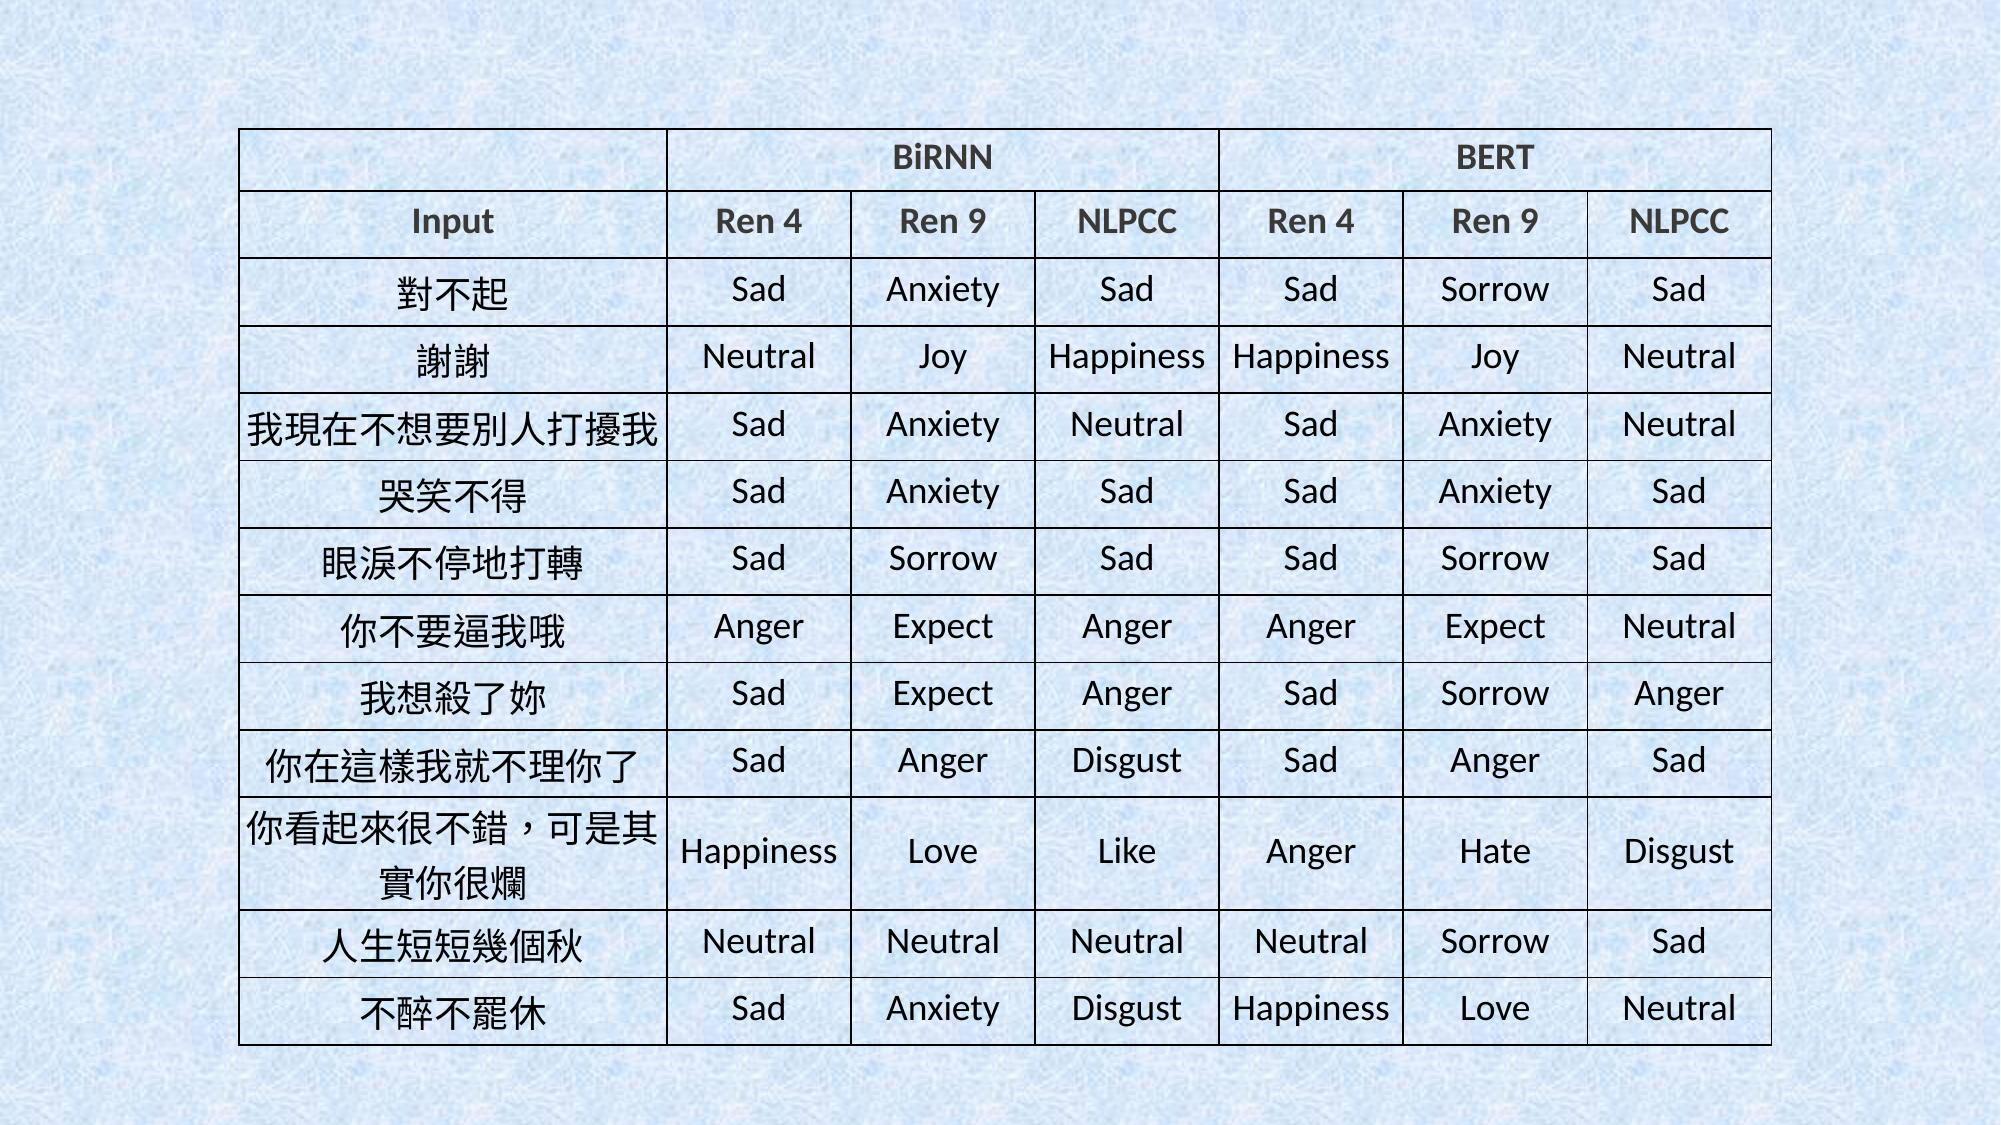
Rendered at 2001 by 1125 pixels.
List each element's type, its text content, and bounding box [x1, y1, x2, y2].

table_cell Expect [852, 596, 1034, 662]
table_cell Sad [1588, 911, 1771, 977]
table_cell Sad [1220, 461, 1402, 527]
table_cell NLPCC [1036, 192, 1218, 257]
table_cell Sad [1588, 529, 1771, 594]
table_cell Sad [1036, 529, 1218, 594]
table_cell 不醉不罷休 [240, 978, 666, 1044]
table_cell Sorrow [852, 529, 1034, 594]
table_cell Expect [852, 663, 1034, 729]
table_cell 哭笑不得 [240, 461, 666, 527]
table_header BiRNN [668, 130, 1218, 190]
table_cell Happiness [1220, 978, 1402, 1044]
table_cell Anger [1404, 731, 1587, 796]
table_cell Ren 9 [1404, 192, 1587, 257]
table_cell Sad [668, 731, 850, 796]
table_cell Disgust [1036, 978, 1218, 1044]
table_cell Sad [1220, 394, 1402, 460]
table_cell Love [1404, 978, 1587, 1044]
table_cell Happiness [1220, 327, 1402, 392]
table_cell Anger [1588, 663, 1771, 729]
table_cell Anger [668, 596, 850, 662]
table_cell Anxiety [852, 394, 1034, 460]
table_cell Anger [1220, 798, 1402, 909]
table_cell Ren 9 [852, 192, 1034, 257]
table_cell Sad [668, 663, 850, 729]
table_cell Sad [1588, 731, 1771, 796]
table_cell Sad [1588, 259, 1771, 325]
table_cell Sad [1036, 259, 1218, 325]
table_cell Anger [1036, 663, 1218, 729]
table_cell Expect [1404, 596, 1587, 662]
table_cell Neutral [1588, 394, 1771, 460]
table_cell NLPCC [1588, 192, 1771, 257]
table_cell 我現在不想要別人打擾我 [240, 394, 666, 460]
table_header BERT [1220, 130, 1771, 190]
table_cell Neutral [668, 911, 850, 977]
table_cell Sorrow [1404, 259, 1587, 325]
table_cell Sad [668, 259, 850, 325]
table_cell Input [240, 192, 666, 257]
table_cell Happiness [1036, 327, 1218, 392]
table_cell Sad [1036, 461, 1218, 527]
table_cell 你在這樣我就不理你了 [240, 731, 666, 796]
table_cell Joy [852, 327, 1034, 392]
table_cell Sad [1220, 663, 1402, 729]
table_cell 你不要逼我哦 [240, 596, 666, 662]
table_cell Sad [668, 394, 850, 460]
table_cell Sad [1588, 461, 1771, 527]
table_cell Neutral [1588, 596, 1771, 662]
table_cell Hate [1404, 798, 1587, 909]
table_cell Like [1036, 798, 1218, 909]
table_cell Ren 4 [1220, 192, 1402, 257]
table_cell Happiness [668, 798, 850, 909]
table_cell Neutral [1220, 911, 1402, 977]
table_cell Sad [668, 461, 850, 527]
table_cell Sorrow [1404, 911, 1587, 977]
table_cell Sorrow [1404, 663, 1587, 729]
table_cell Anxiety [1404, 394, 1587, 460]
table_header [240, 130, 666, 190]
table_cell Disgust [1036, 731, 1218, 796]
table_cell Sad [668, 978, 850, 1044]
picture [0, 0, 2001, 1125]
table_cell Disgust [1588, 798, 1771, 909]
table_cell Anxiety [1404, 461, 1587, 527]
table_cell Ren 4 [668, 192, 850, 257]
table_cell 眼淚不停地打轉 [240, 529, 666, 594]
table_cell Anger [1036, 596, 1218, 662]
table_cell Sad [668, 529, 850, 594]
table_cell 你看起來很不錯，可是其實你很爛 [240, 798, 666, 909]
table_cell Joy [1404, 327, 1587, 392]
table_cell Love [852, 798, 1034, 909]
table_cell 人生短短幾個秋 [240, 911, 666, 977]
table_cell 謝謝 [240, 327, 666, 392]
table_cell Neutral [852, 911, 1034, 977]
table_cell 我想殺了妳 [240, 663, 666, 729]
table_cell Neutral [668, 327, 850, 392]
table_cell Neutral [1036, 394, 1218, 460]
table_cell Sad [1220, 731, 1402, 796]
table_cell Sorrow [1404, 529, 1587, 594]
table_cell Anxiety [852, 978, 1034, 1044]
table_cell Sad [1220, 259, 1402, 325]
table_cell 對不起 [240, 259, 666, 325]
table_cell Anxiety [852, 259, 1034, 325]
table_cell Anger [1220, 596, 1402, 662]
table_cell Neutral [1588, 327, 1771, 392]
table_cell Sad [1220, 529, 1402, 594]
table_cell Neutral [1588, 978, 1771, 1044]
table_cell Anxiety [852, 461, 1034, 527]
table_cell Anger [852, 731, 1034, 796]
table_cell Neutral [1036, 911, 1218, 977]
